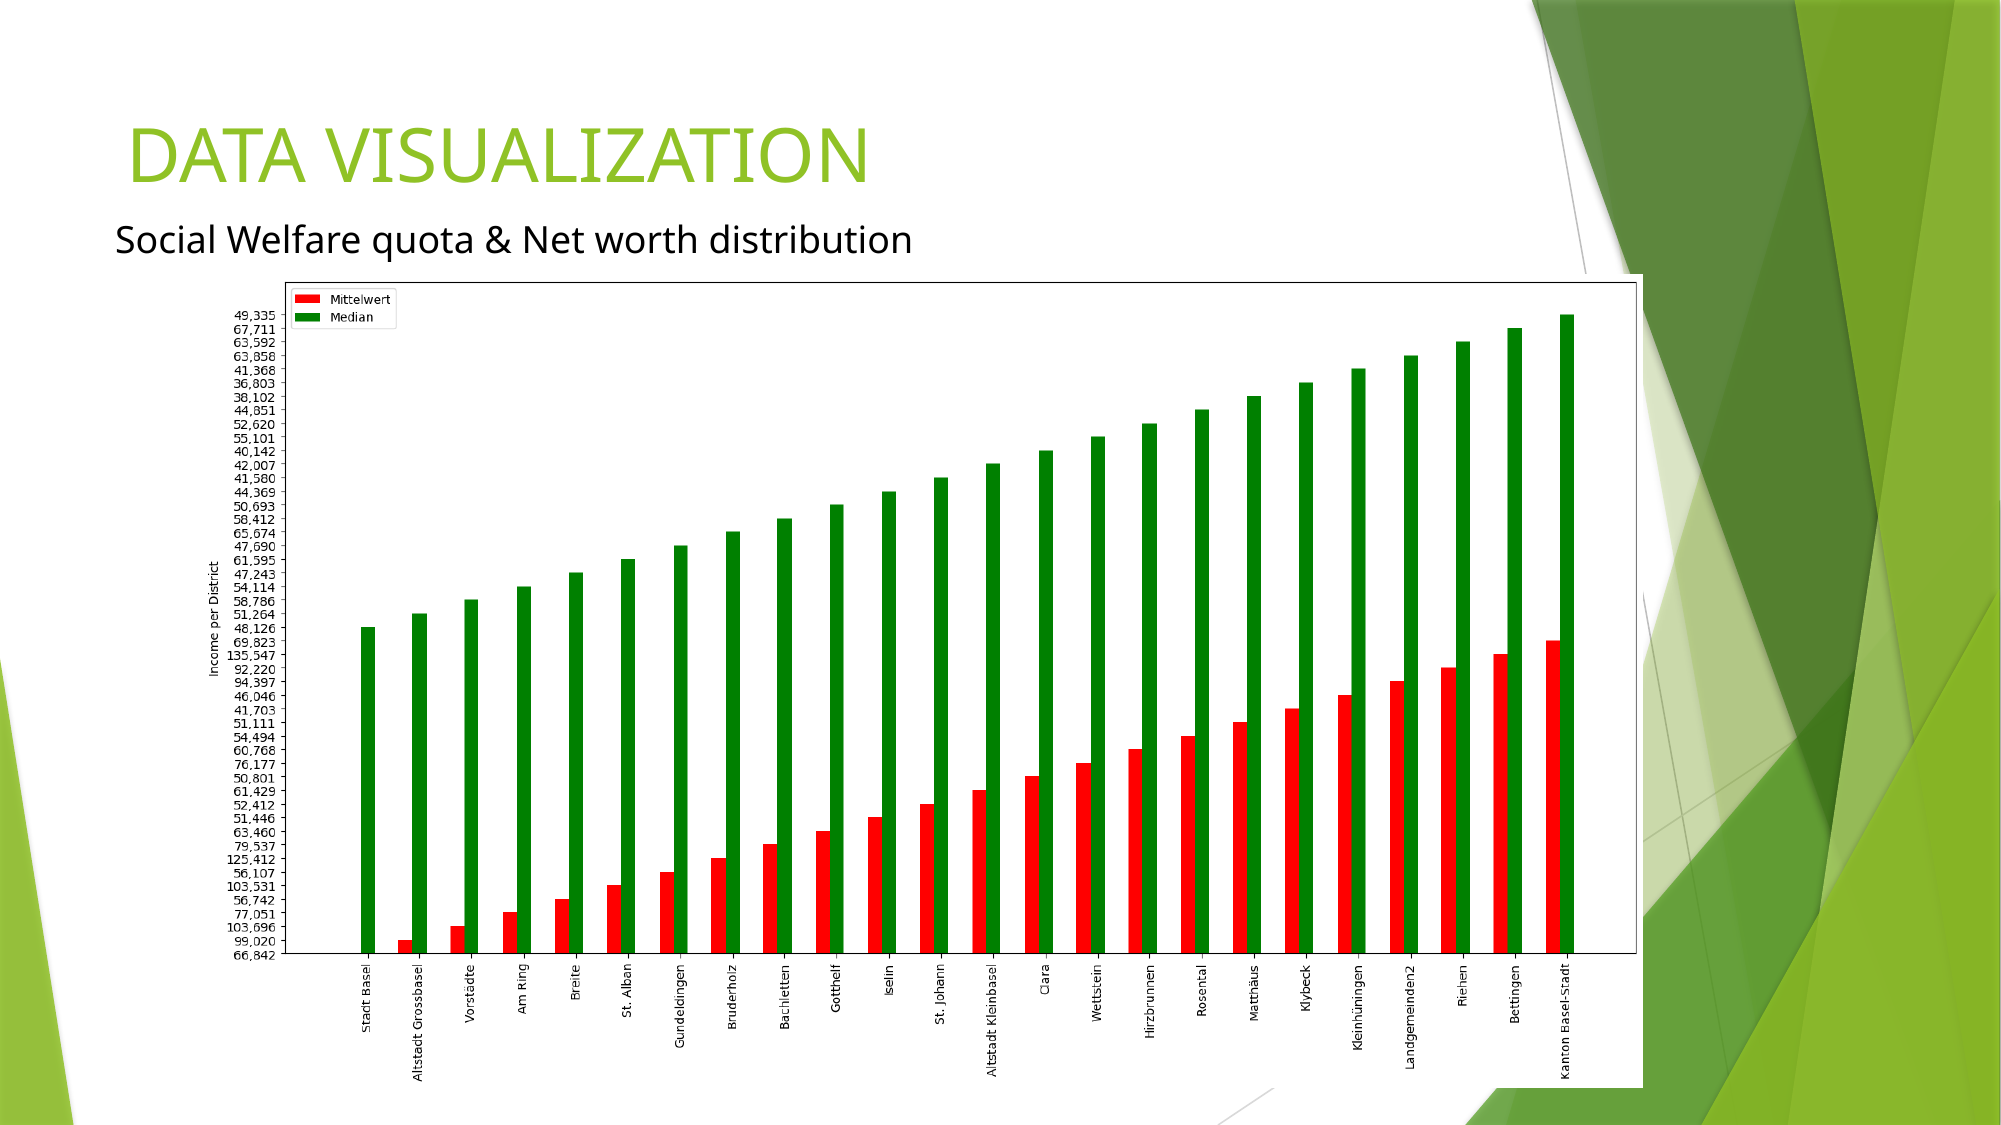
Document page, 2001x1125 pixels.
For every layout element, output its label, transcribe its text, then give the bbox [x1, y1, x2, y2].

title DATA VISUALIZATION [111, 99, 1522, 317]
text_box Social Welfare quota & Net worth distribution [100, 208, 930, 268]
picture [200, 274, 1644, 1089]
